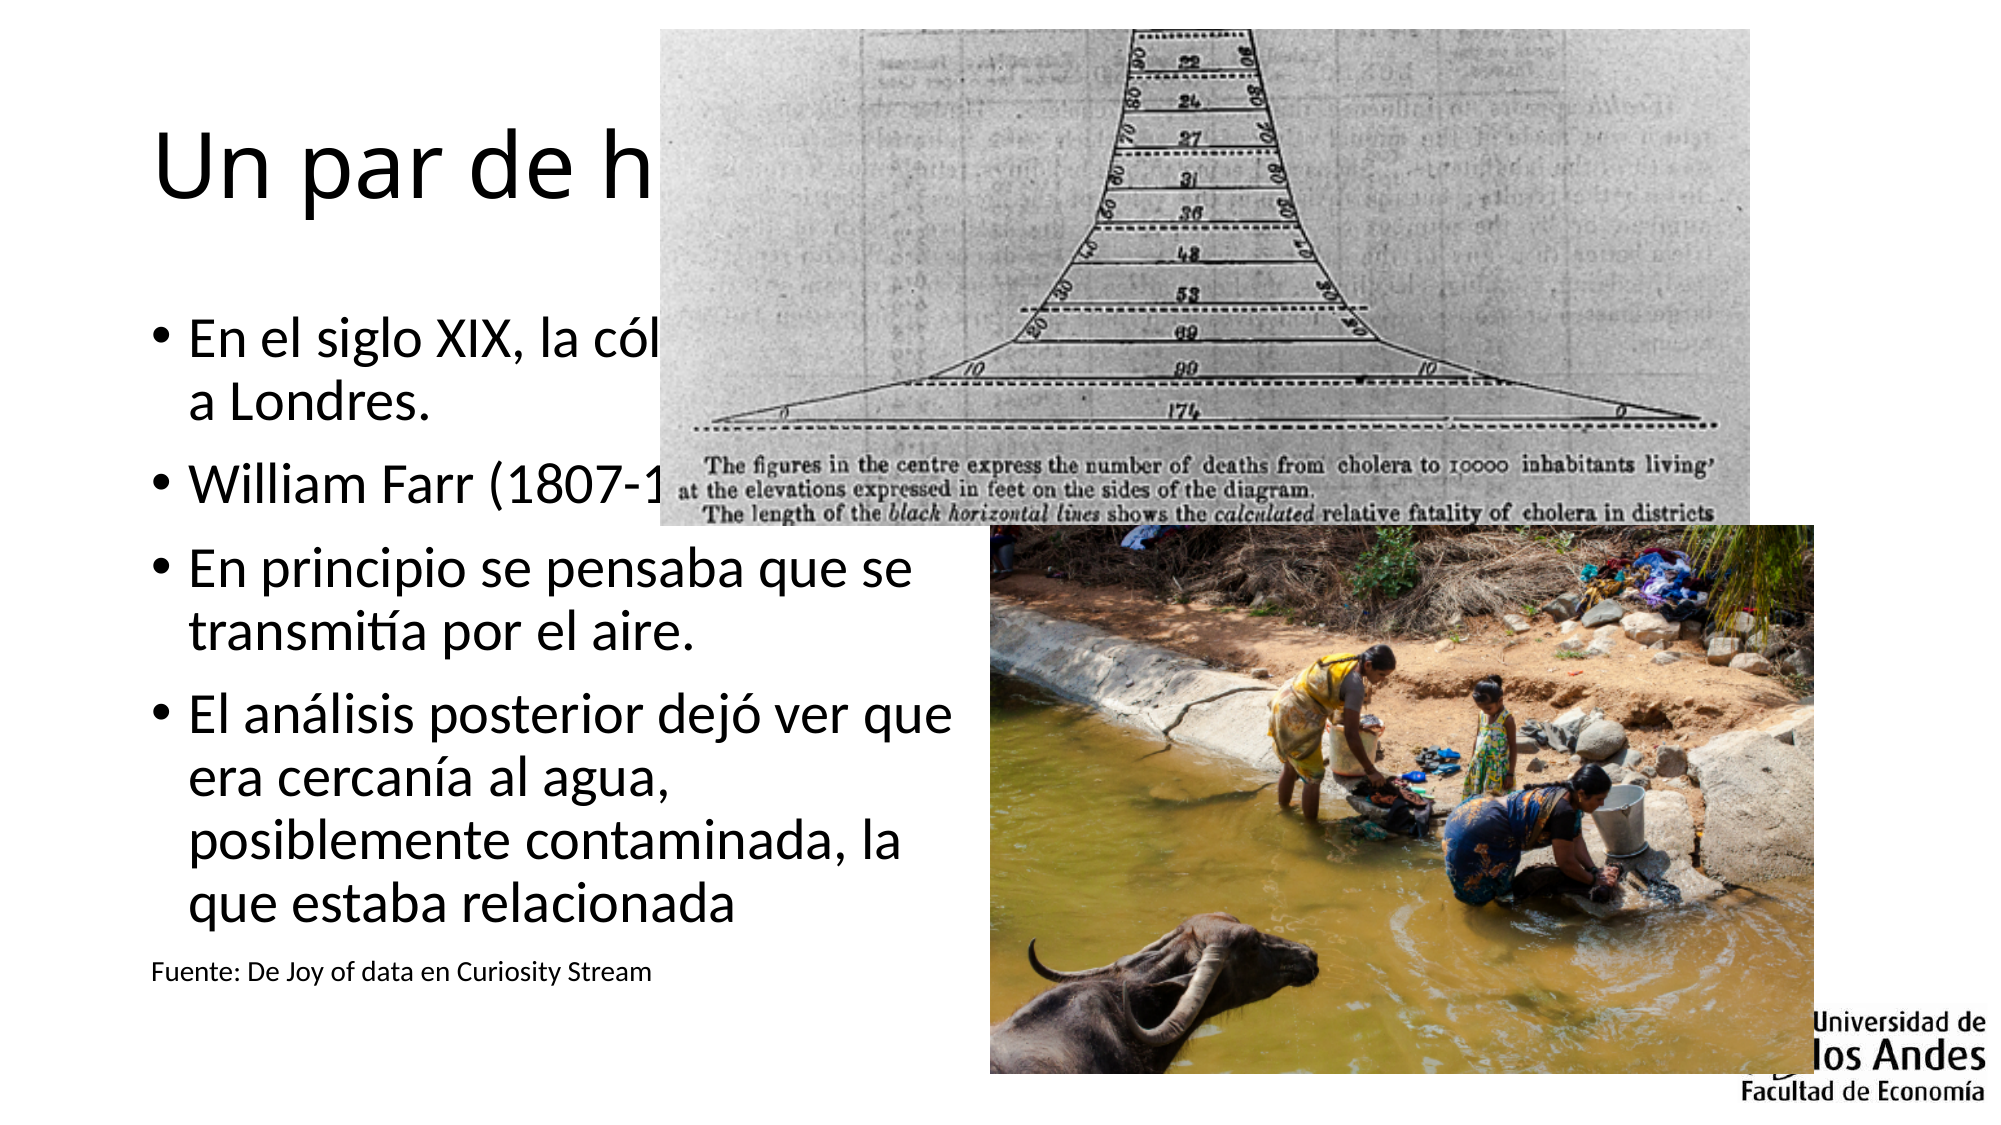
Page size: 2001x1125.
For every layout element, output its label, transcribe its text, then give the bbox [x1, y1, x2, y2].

title Un par de historias [136, 59, 660, 278]
list En el siglo XIX, la cólera agobiaba a Londres. William Farr (1807-1883). En principio se pensaba que se transmitía por el aire. El análisis posterior dejó ver que era cercanía al agua, posiblemente contaminada, la que estaba relacionada Fuente: De Joy of data en Curiosity Stream [136, 299, 990, 1014]
picture [660, 29, 1988, 1103]
